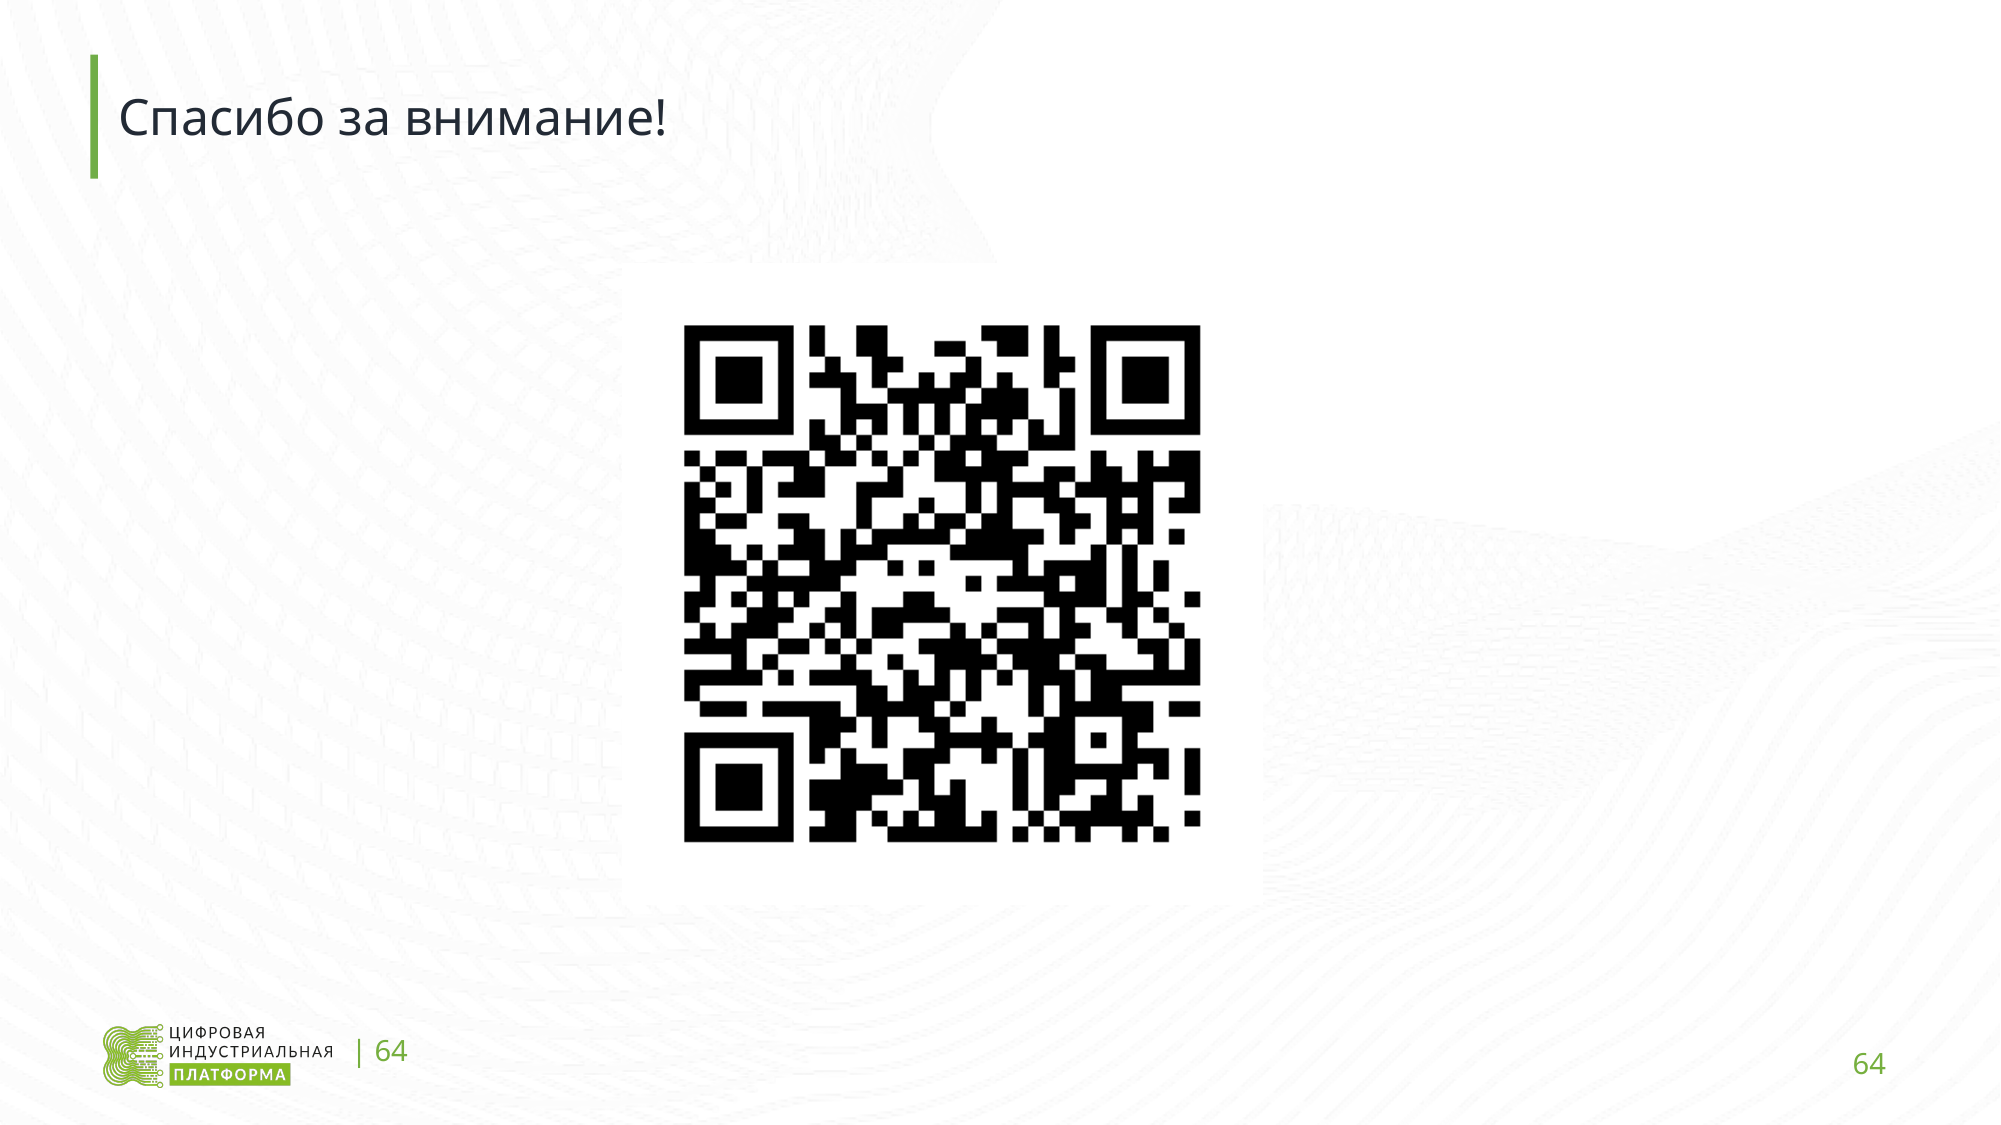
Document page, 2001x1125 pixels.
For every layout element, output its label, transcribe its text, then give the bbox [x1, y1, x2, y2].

title Спасибо за внимание! [103, 79, 1904, 159]
picture [103, 1024, 332, 1088]
picture [622, 263, 1263, 905]
